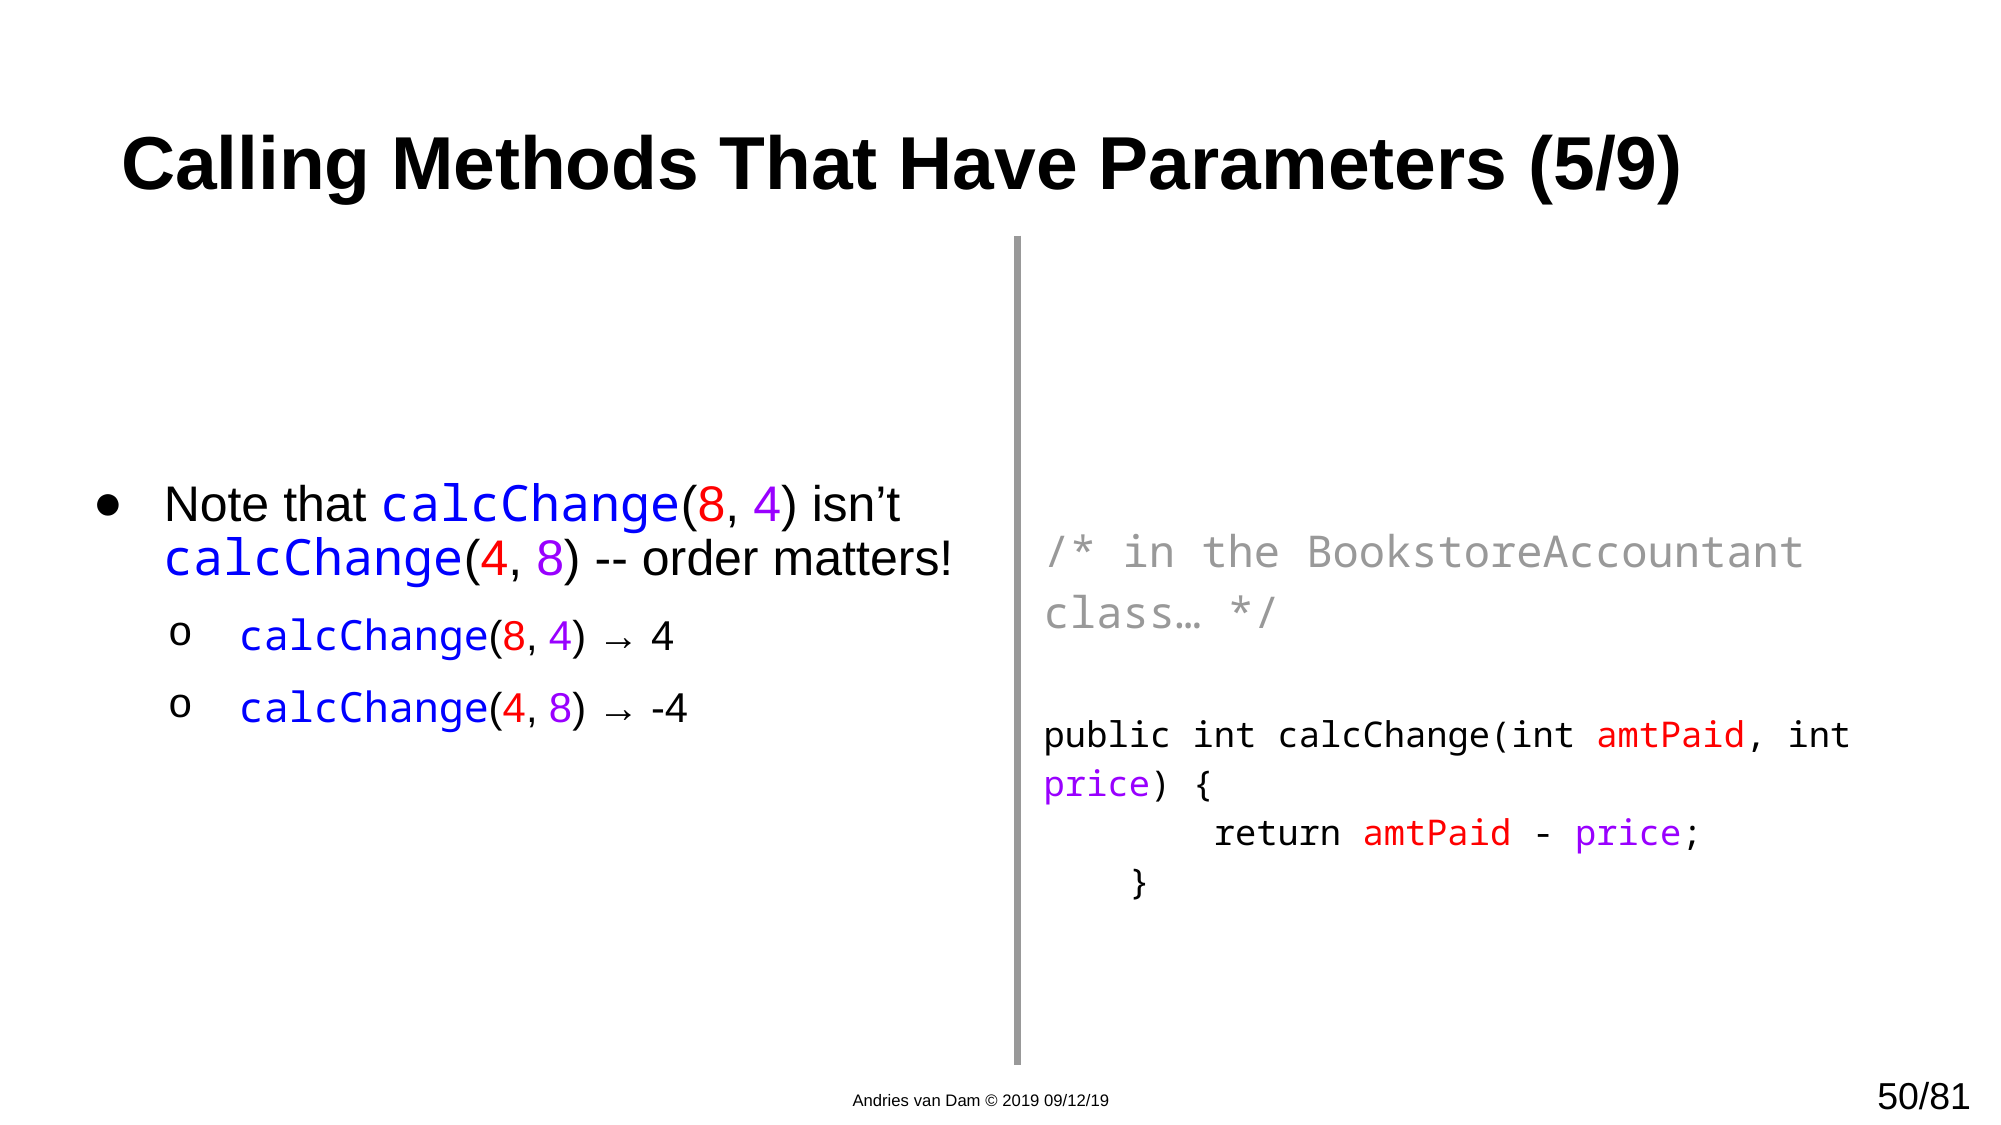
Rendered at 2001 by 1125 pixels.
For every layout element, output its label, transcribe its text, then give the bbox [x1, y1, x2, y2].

title Calling Methods That Have Parameters (5/9) [101, 37, 2000, 226]
text_box /* in the BookstoreAccountant class… */ public int calcChange(int amtPaid, int price) { return amtPaid - price; } [1023, 229, 2000, 1045]
list Note that calcChange(8, 4) isn’t calcChange(4, 8) -- order matters! calcChange(8, 4) → 4 calcChange(4, 8) → -4 [43, 458, 1114, 1125]
